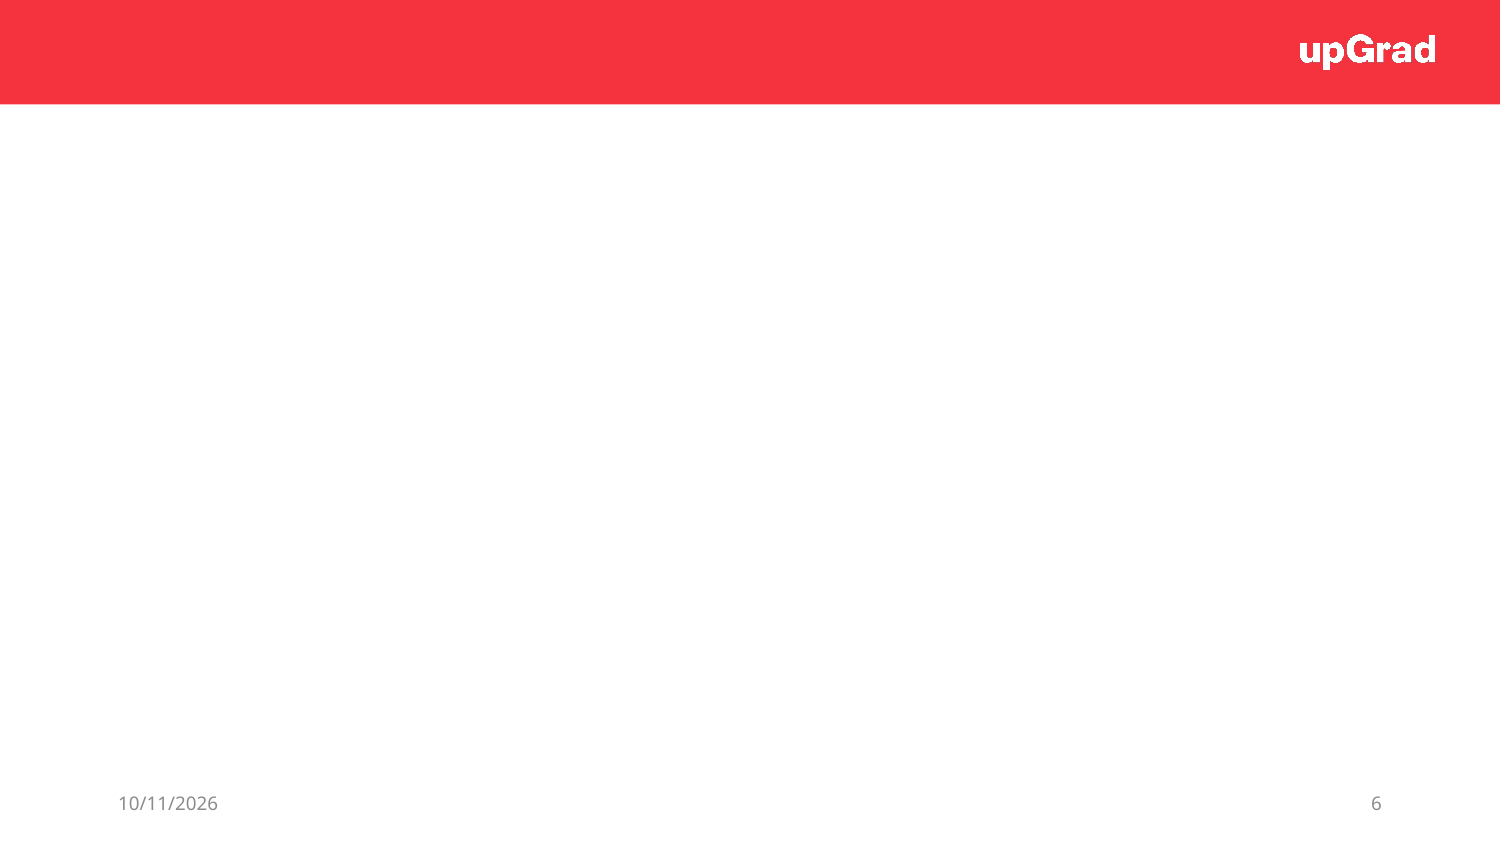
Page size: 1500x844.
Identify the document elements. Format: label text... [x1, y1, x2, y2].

slide_number 6 [1059, 782, 1397, 827]
picture [1300, 34, 1435, 70]
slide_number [103, 782, 441, 827]
